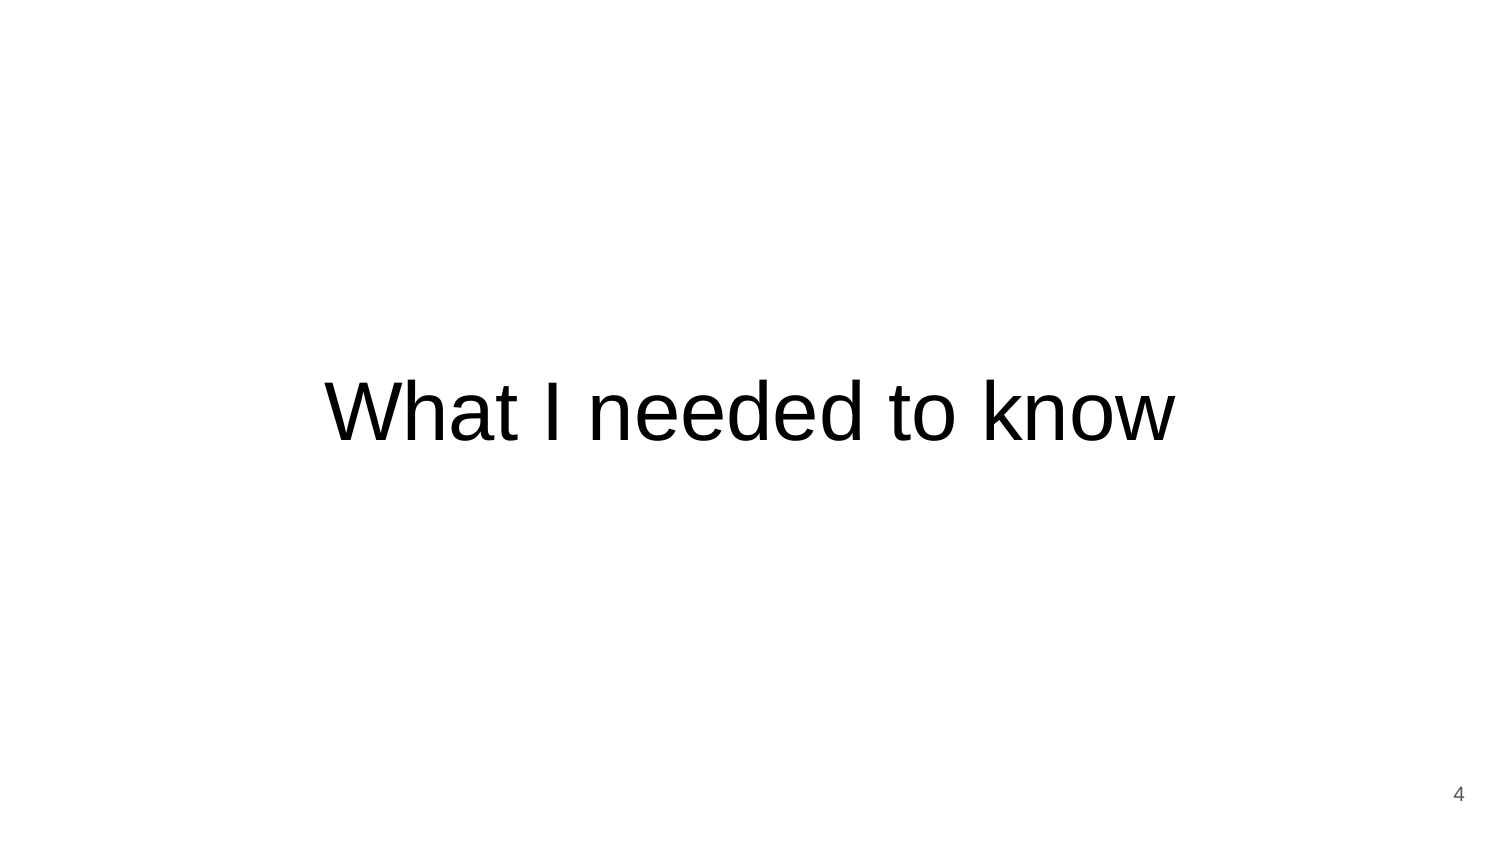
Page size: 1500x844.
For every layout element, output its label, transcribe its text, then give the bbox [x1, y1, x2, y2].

title What I needed to know [51, 301, 1449, 473]
slide_number ‹#› [1389, 533, 1480, 844]
